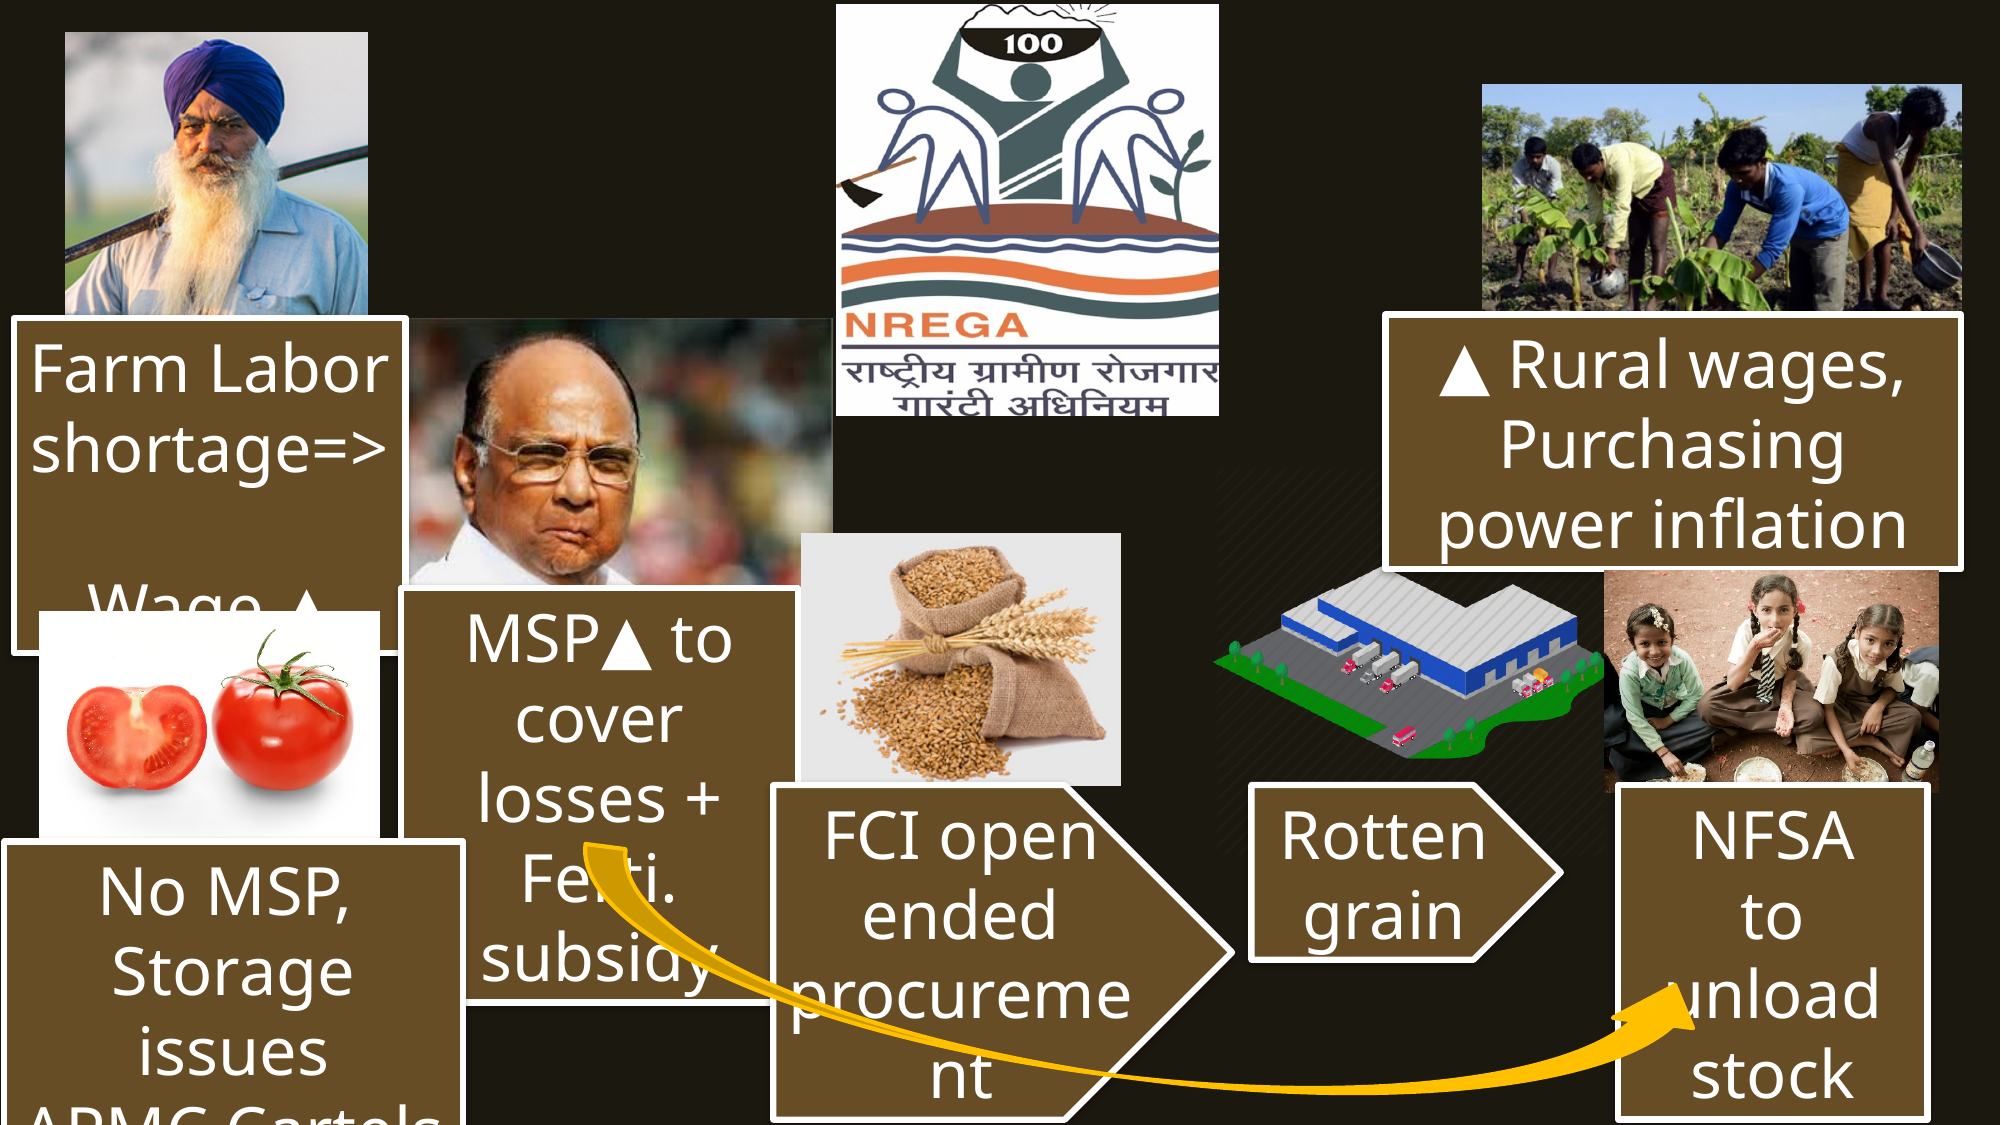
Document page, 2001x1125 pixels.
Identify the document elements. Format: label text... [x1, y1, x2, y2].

text_box NFSA to unload stock [1615, 802, 1931, 1123]
picture [1481, 84, 1962, 370]
text_box FCI open ended procurement [770, 998, 1111, 1123]
picture [65, 31, 369, 319]
picture [1212, 464, 1939, 860]
text_box FCI open ended procurement [770, 781, 1236, 1073]
text_box MSP▲ to cover losses + Ferti. subsidy [398, 585, 796, 1006]
text_box Farm Labor shortage=> Wage ▲ [11, 315, 409, 656]
text_box Rotten grain [1248, 868, 1564, 963]
picture [836, 3, 1220, 416]
text_box No MSP, Storage issues APMC Cartels [1, 838, 466, 1125]
text_box [583, 841, 1695, 1096]
picture [39, 611, 380, 838]
picture [405, 318, 1122, 786]
text_box ▲ Rural wages, Purchasing power inflation [1382, 311, 1964, 572]
